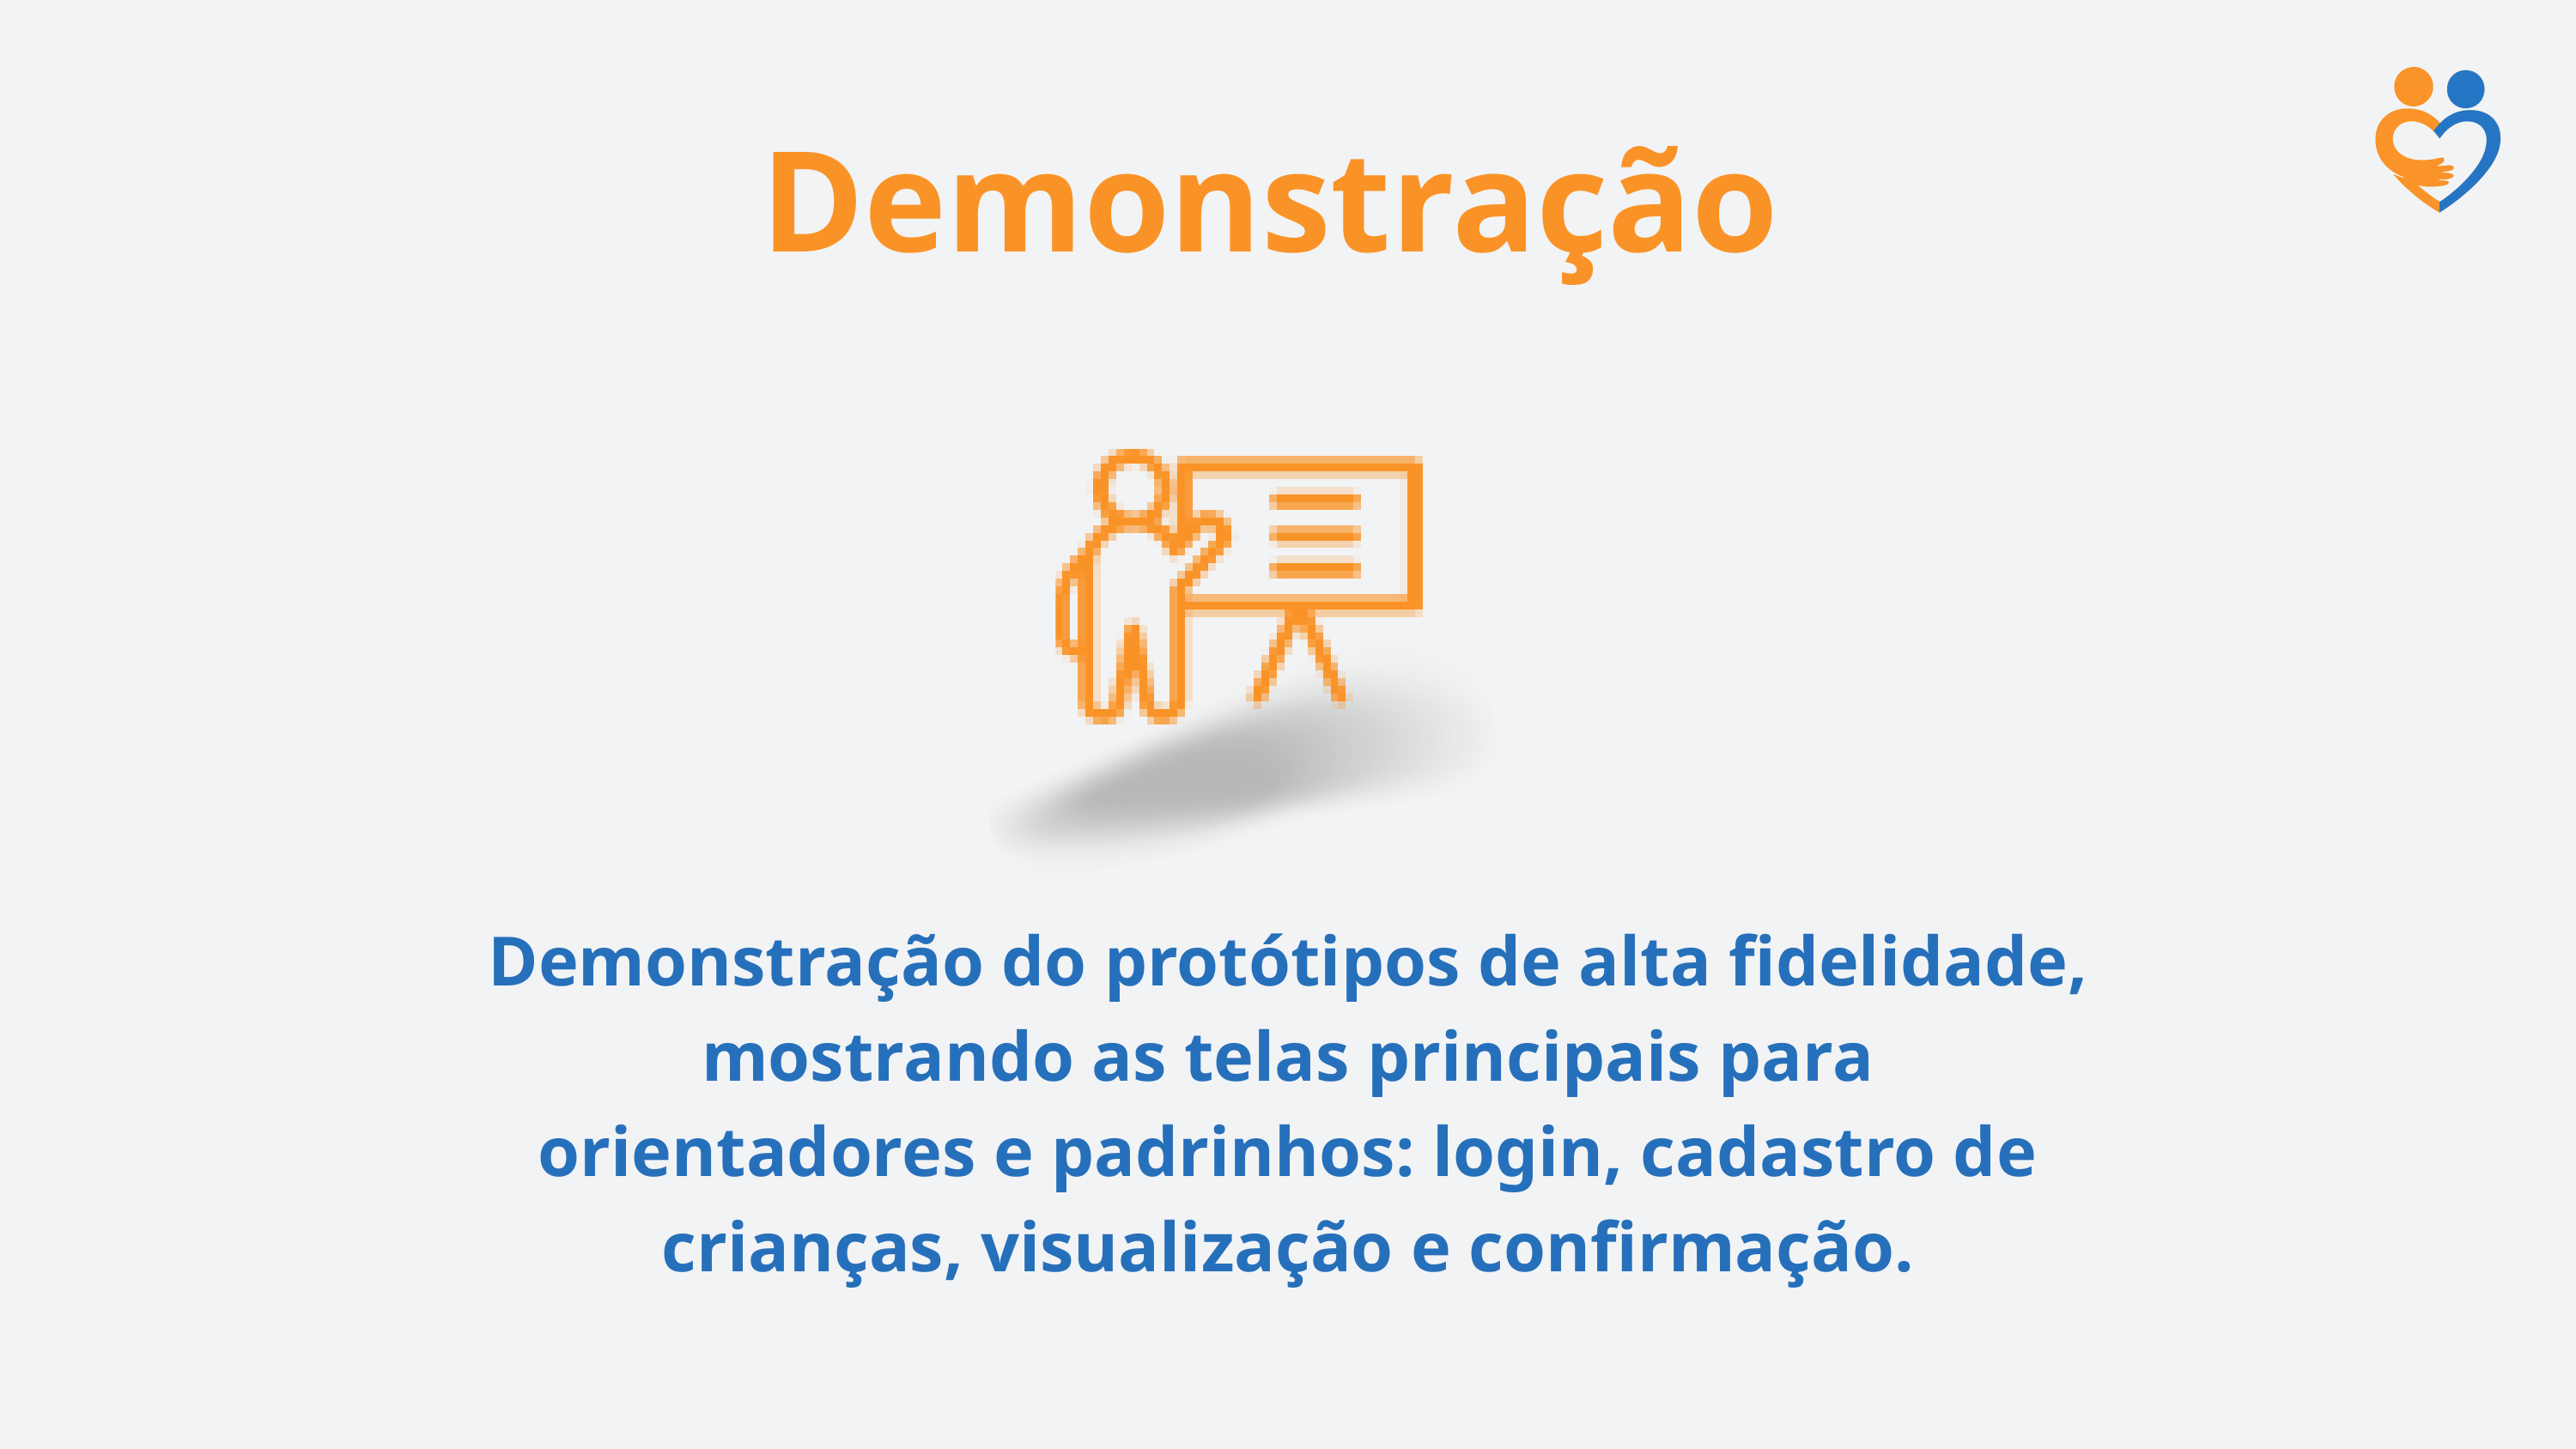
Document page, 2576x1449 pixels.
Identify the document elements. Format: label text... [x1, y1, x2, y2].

text_box [2355, 60, 2507, 230]
text_box Demonstração do protótipos de alta fidelidade, mostrando as telas principais para orientadores e padrinhos: login, cadastro de crianças, visualização e confirmação. [485, 905, 2091, 1286]
text_box [970, 621, 1509, 888]
text_box [1055, 449, 1423, 724]
text_box Demonstração [570, 112, 2006, 281]
